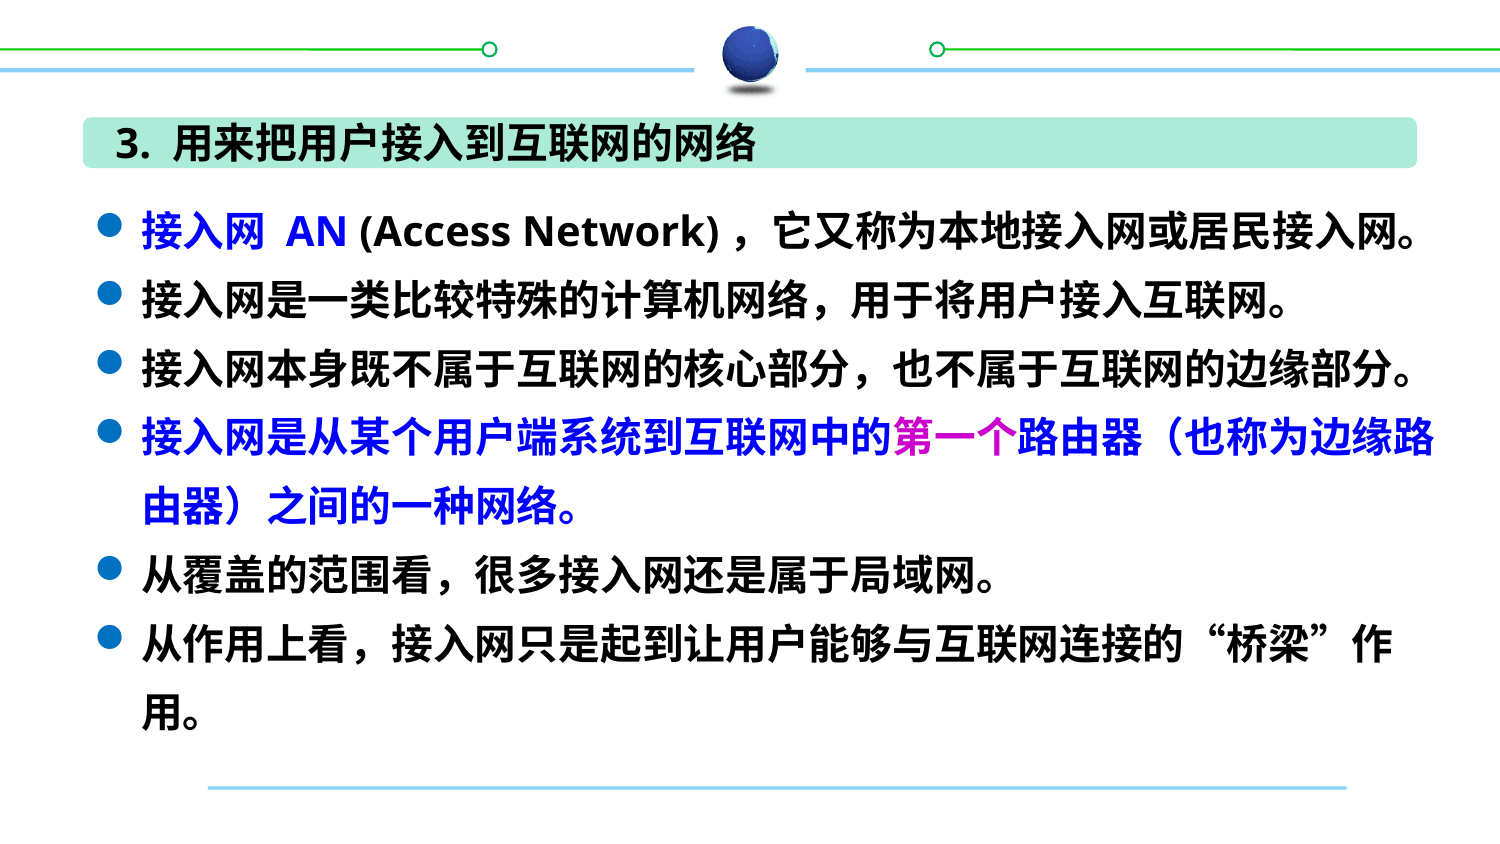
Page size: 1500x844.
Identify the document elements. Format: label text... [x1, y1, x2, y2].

text_box [772, 117, 1418, 169]
text_box 3. 用来把用户接入到互联网的网络 [100, 109, 772, 174]
picture [720, 24, 780, 100]
text_box 接入网 AN (Access Network)，它又称为本地接入网或居民接入网。 接入网是一类比较特殊的计算机网络，用于将用户接入互联网。 接入网本身既不属于互联网的核心部分，也不属于互联网的边缘部分。 接入网是从某个用户端系统到互联网中的第一个路由器（也称为边缘路由器）之间的一种网络。 从覆盖的范围看，很多接入网还是属于局域网。 从作用上看，接入网只是起到让用户能够与互联网连接的“桥梁”作用。 [79, 178, 1459, 744]
text_box [82, 117, 100, 169]
